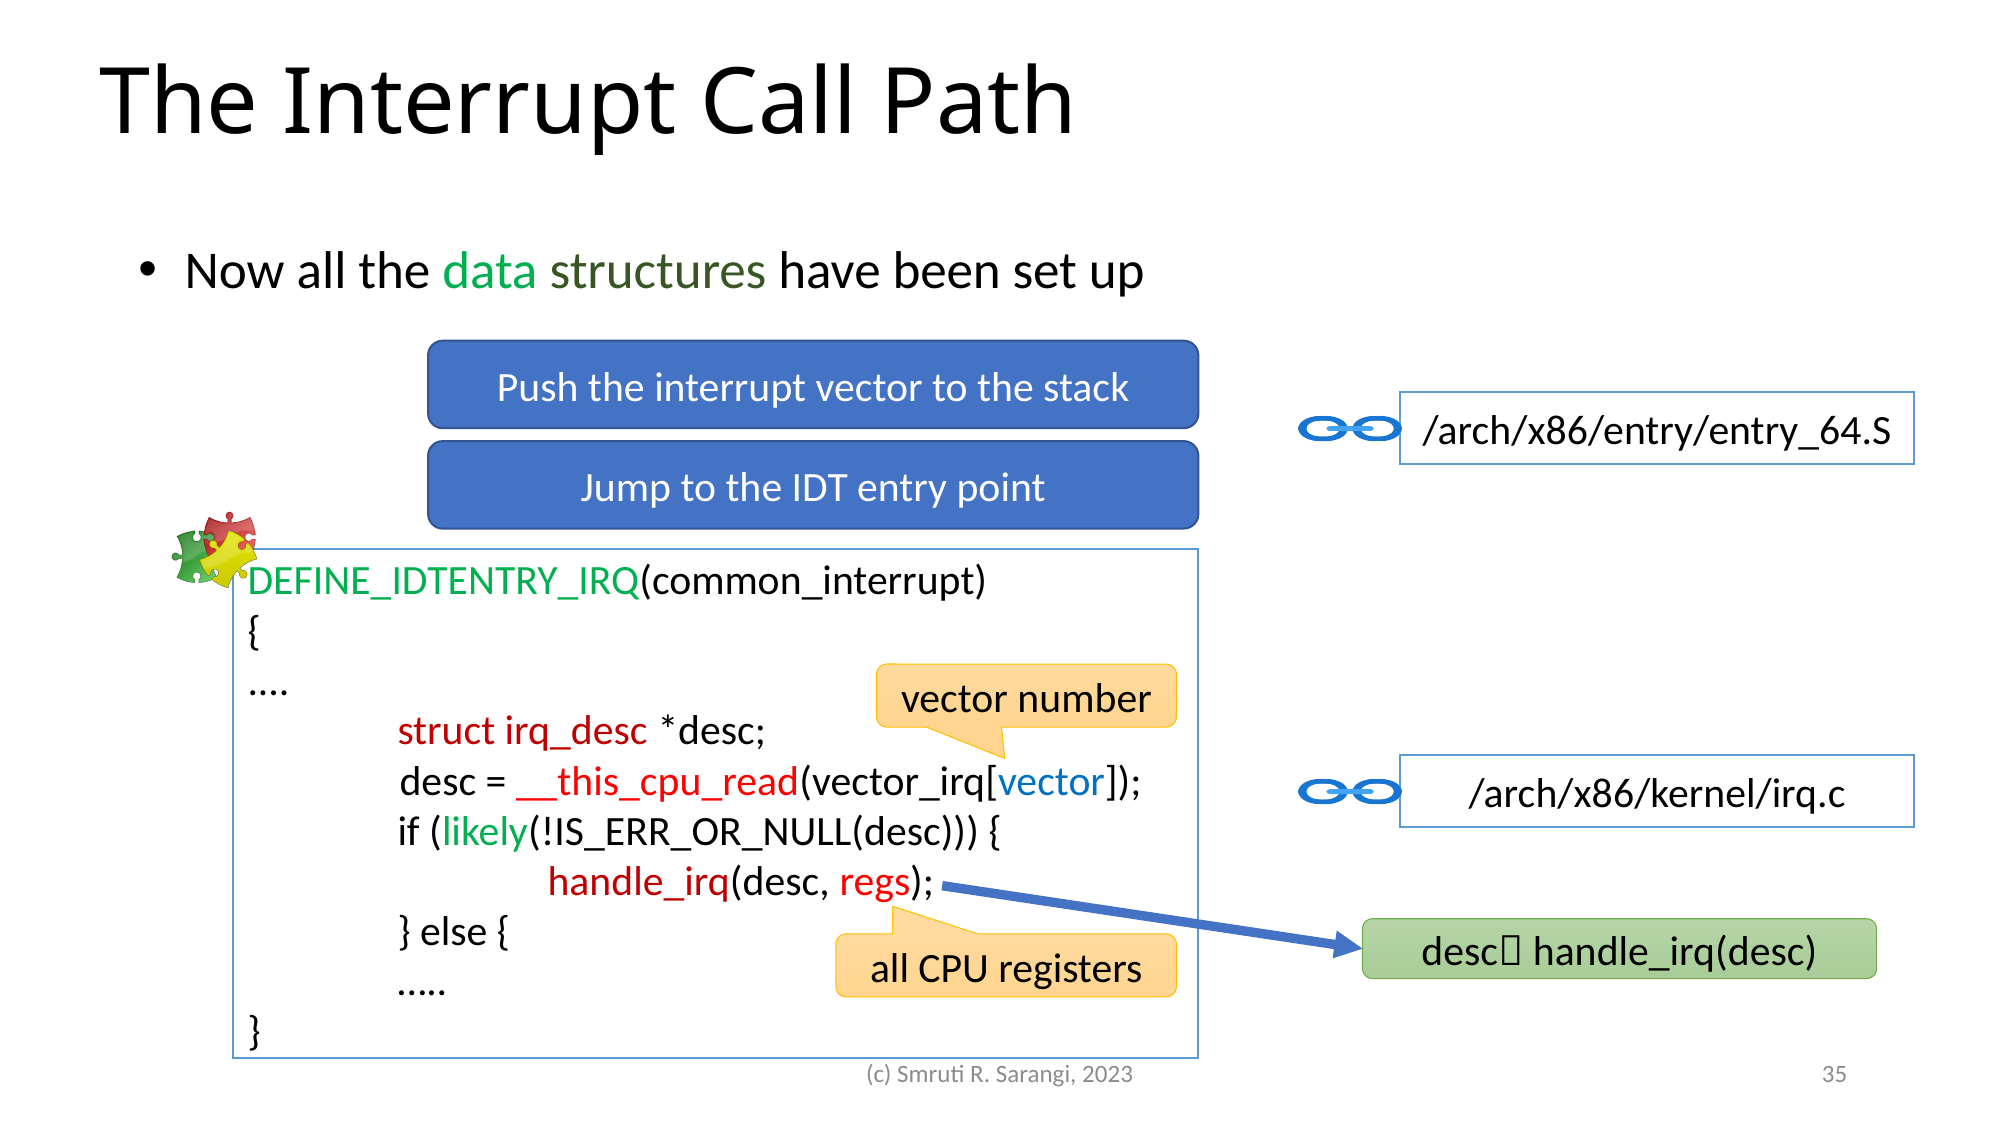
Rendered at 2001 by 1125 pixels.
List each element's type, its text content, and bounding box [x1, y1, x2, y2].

footer (c) Smruti R. Sarangi, 2023 [662, 1042, 1338, 1103]
text_box Push the interrupt vector to the stack [427, 339, 1200, 430]
list Now all the data structures have been set up [123, 234, 1849, 308]
text_box Jump to the IDT entry point [427, 440, 1200, 530]
slide_number 35 [1412, 1042, 1863, 1103]
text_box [942, 885, 1363, 949]
picture [171, 511, 257, 588]
text_box /arch/x86/kernel/irq.c [1399, 754, 1915, 828]
picture [1298, 761, 1402, 822]
text_box all CPU registers [835, 905, 1178, 998]
picture [1298, 398, 1402, 459]
text_box vector number [875, 663, 1178, 760]
title The Interrupt Call Path [84, 0, 1810, 213]
text_box desc handle_irq(desc) [1361, 918, 1878, 980]
text_box /arch/x86/entry/entry_64.S [1399, 391, 1915, 465]
text_box DEFINE_IDTENTRY_IRQ(common_interrupt) { .... struct irq_desc *desc; desc = __this_cpu_read(vector_irq[vector]); if (likely(!IS_ERR_OR_NULL(desc))) { handle_irq(desc, regs); } else { ….. } [232, 548, 1199, 1059]
